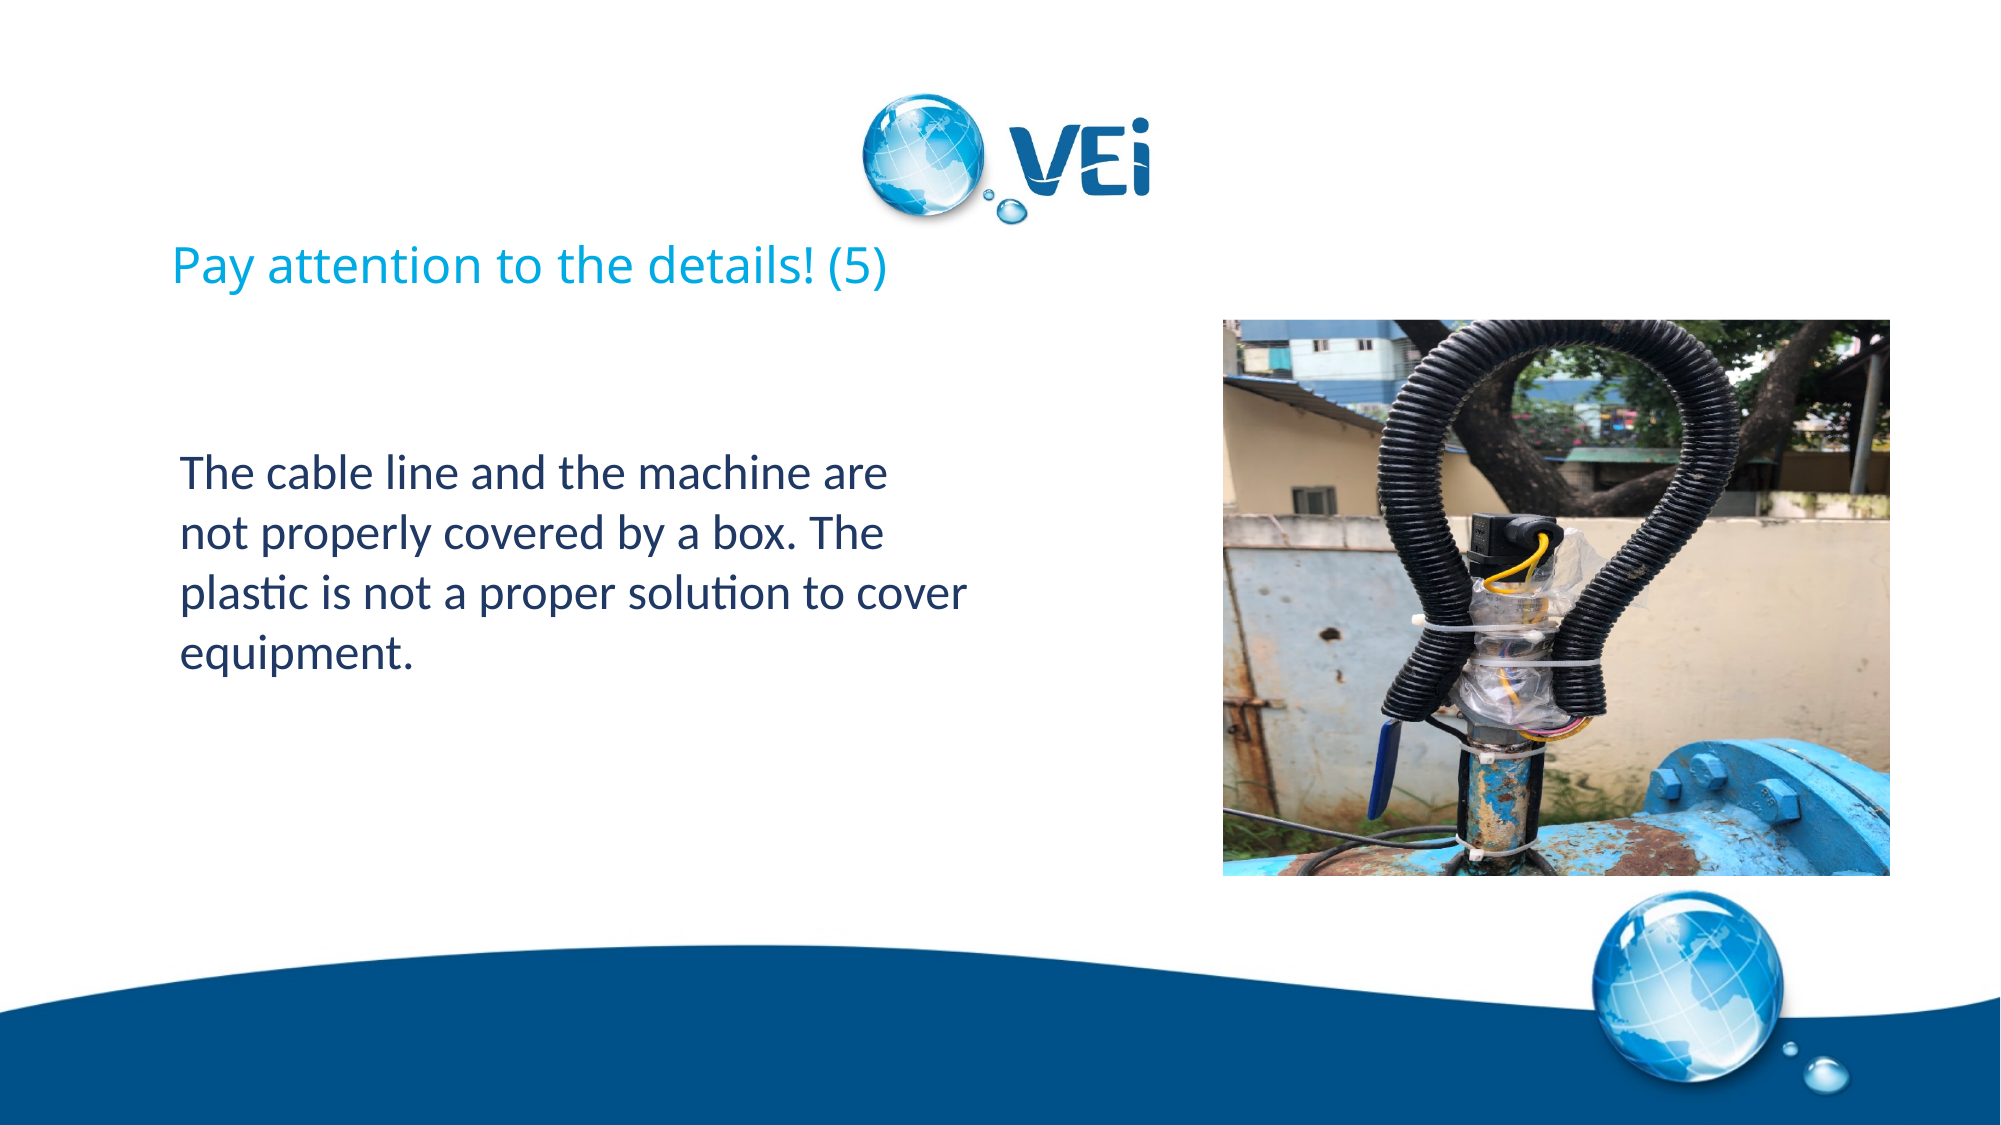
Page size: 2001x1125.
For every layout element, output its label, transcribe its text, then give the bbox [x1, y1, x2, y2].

picture [0, 264, 2001, 1125]
text_box The cable line and the machine are not properly covered by a box. The plastic is not a proper solution to cover equipment. [164, 431, 983, 687]
title Pay attention to the details! (5) [155, 233, 1108, 341]
picture [852, 84, 1159, 231]
